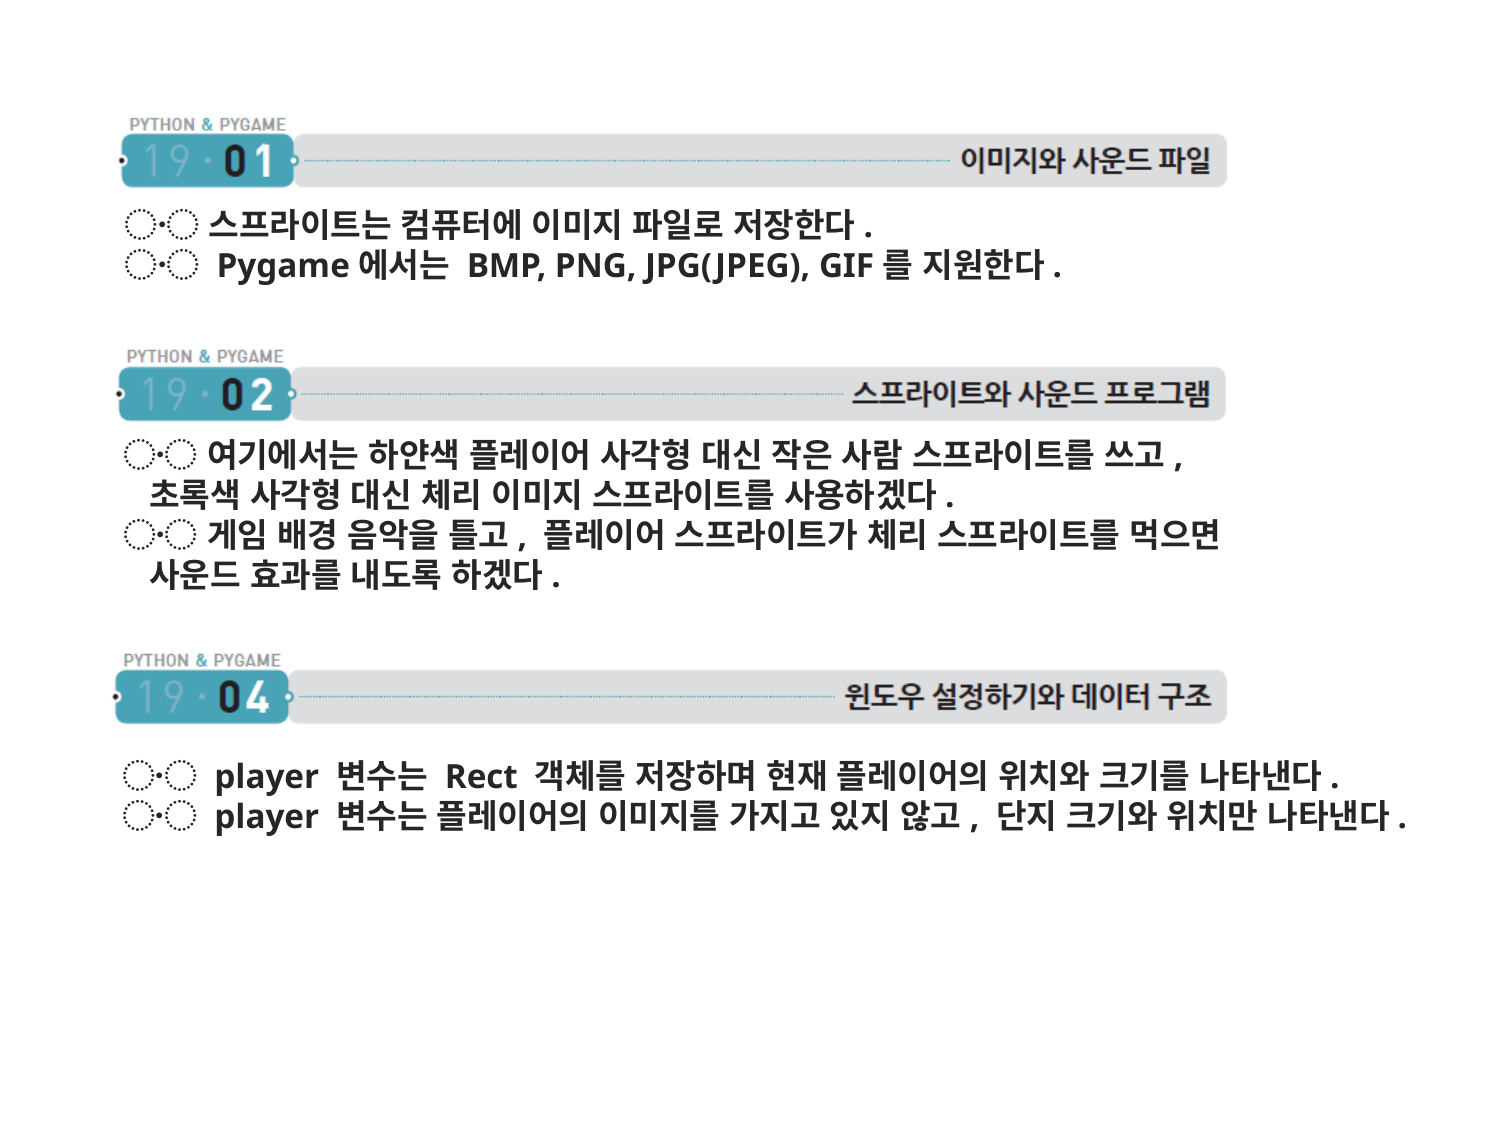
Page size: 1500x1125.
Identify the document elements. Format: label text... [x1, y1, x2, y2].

picture [109, 343, 1231, 426]
text_box 〮 여기에서는 하얀색 플레이어 사각형 대신 작은 사람 스프라이트를 쓰고, 초록색 사각형 대신 체리 이미지 스프라이트를 사용하겠다. 〮 게임 배경 음악을 틀고, 플레이어 스프라이트가 체리 스프라이트를 먹으면 사운드 효과를 내도록 하겠다. [108, 426, 1282, 601]
text_box 〮 player 변수는 Rect 객체를 저장하며 현재 플레이어의 위치와 크기를 나타낸다. 〮 player 변수는 플레이어의 이미지를 가지고 있지 않고, 단지 크기와 위치만 나타낸다. [107, 747, 1424, 843]
picture [108, 647, 1231, 727]
picture [110, 107, 1231, 191]
text_box 〮 스프라이트는 컴퓨터에 이미지 파일로 저장한다. 〮 Pygame에서는 BMP, PNG, JPG(JPEG), GIF를 지원한다. [110, 196, 1424, 292]
